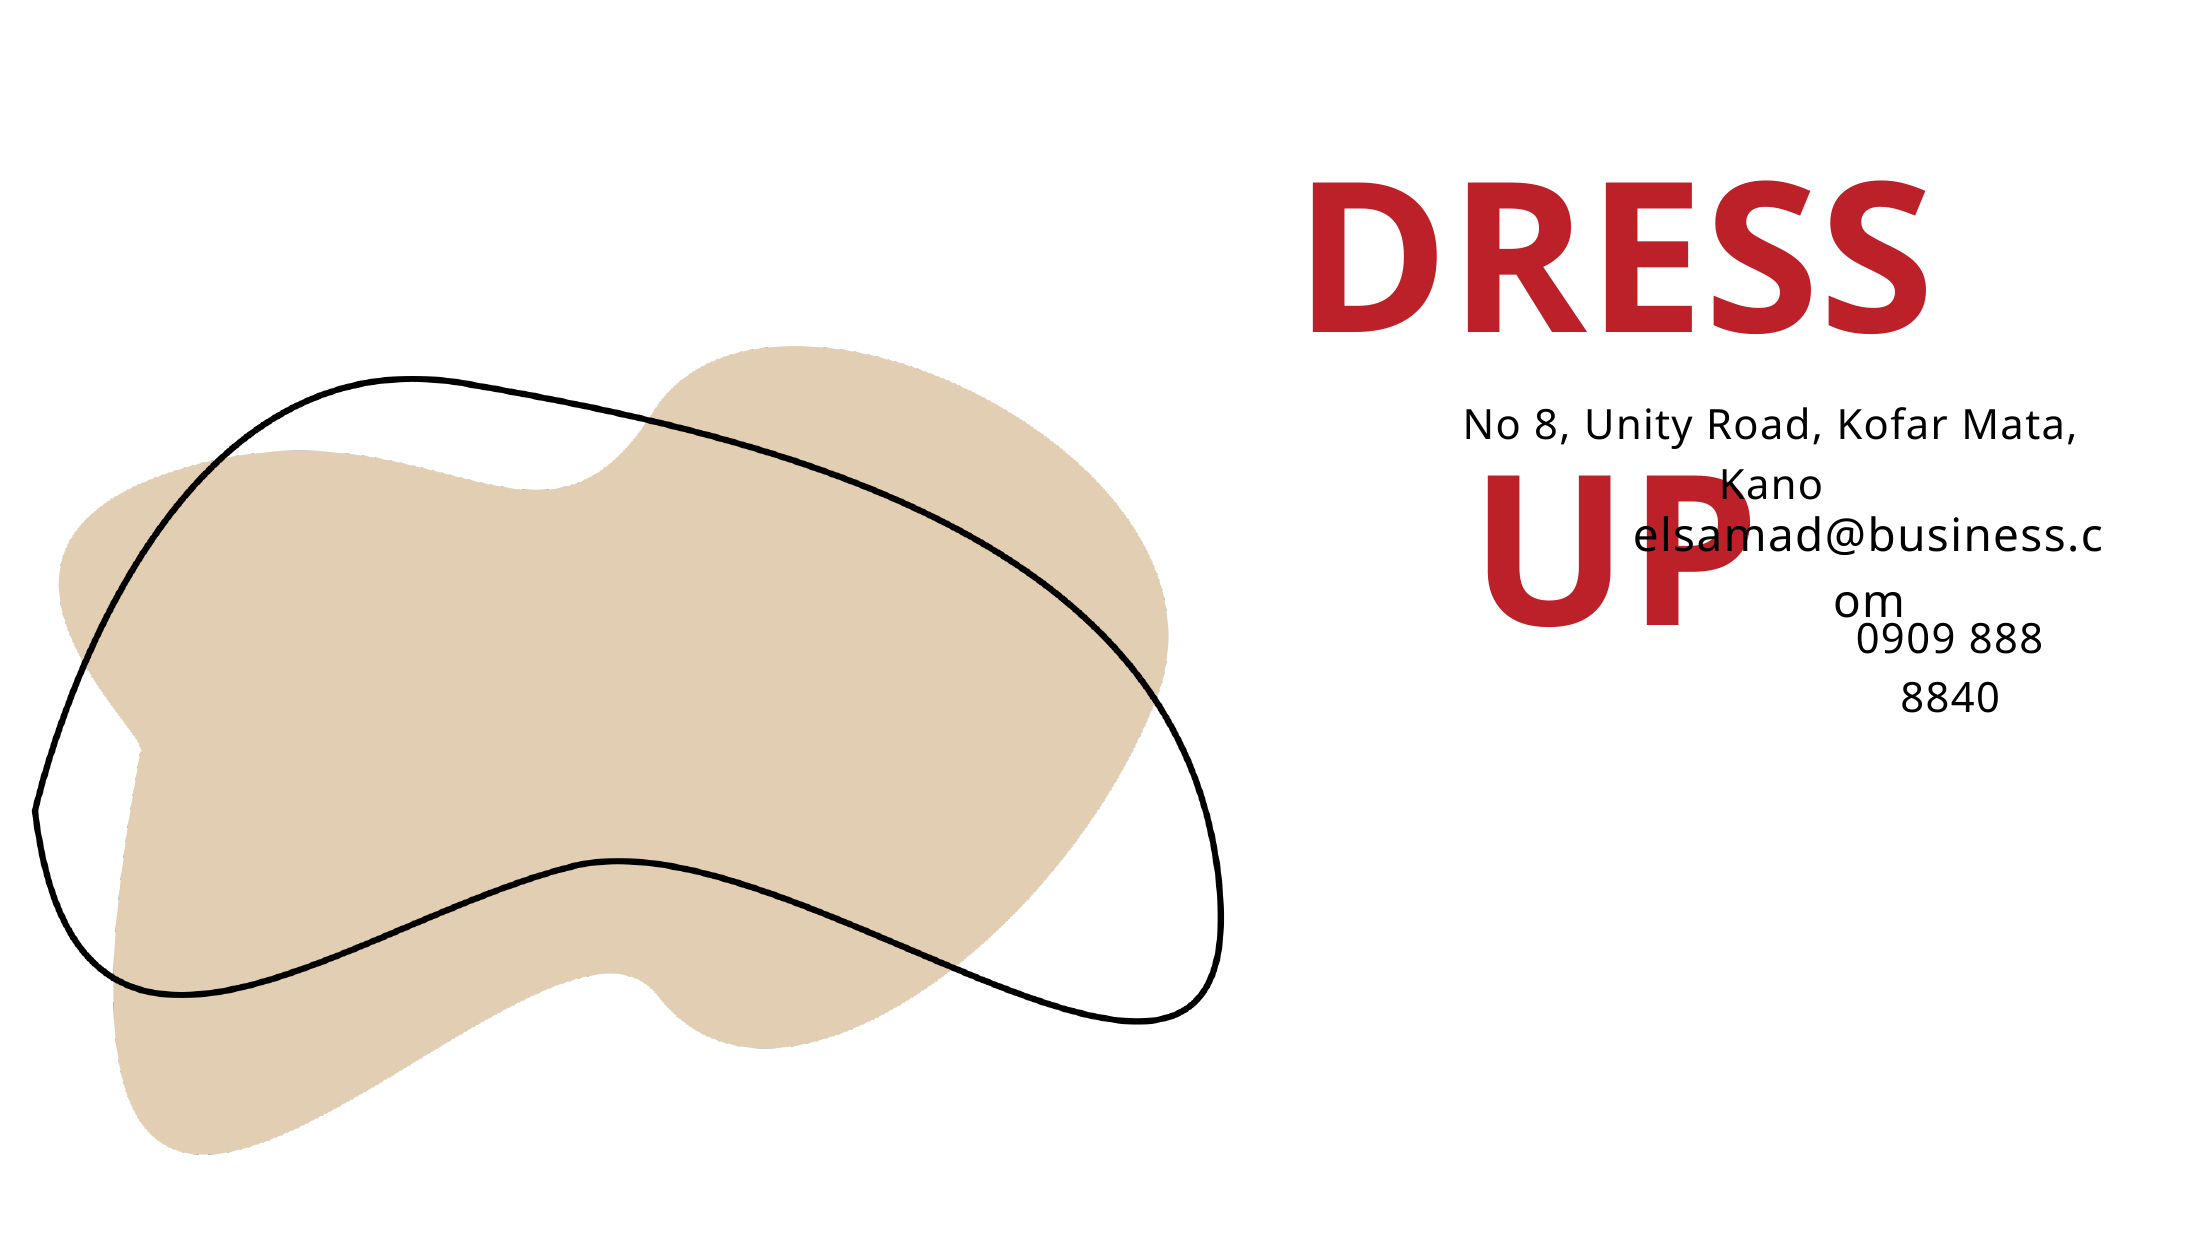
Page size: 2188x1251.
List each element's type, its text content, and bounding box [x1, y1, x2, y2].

text_box No 8, Unity Road, Kofar Mata, Kano [1437, 388, 2106, 508]
text_box DRESS UP [1144, 81, 2086, 667]
text_box elsamad@business.com [1628, 495, 2110, 627]
text_box 0909 888 8840 [1806, 601, 2095, 722]
text_box [0, 229, 1249, 1250]
